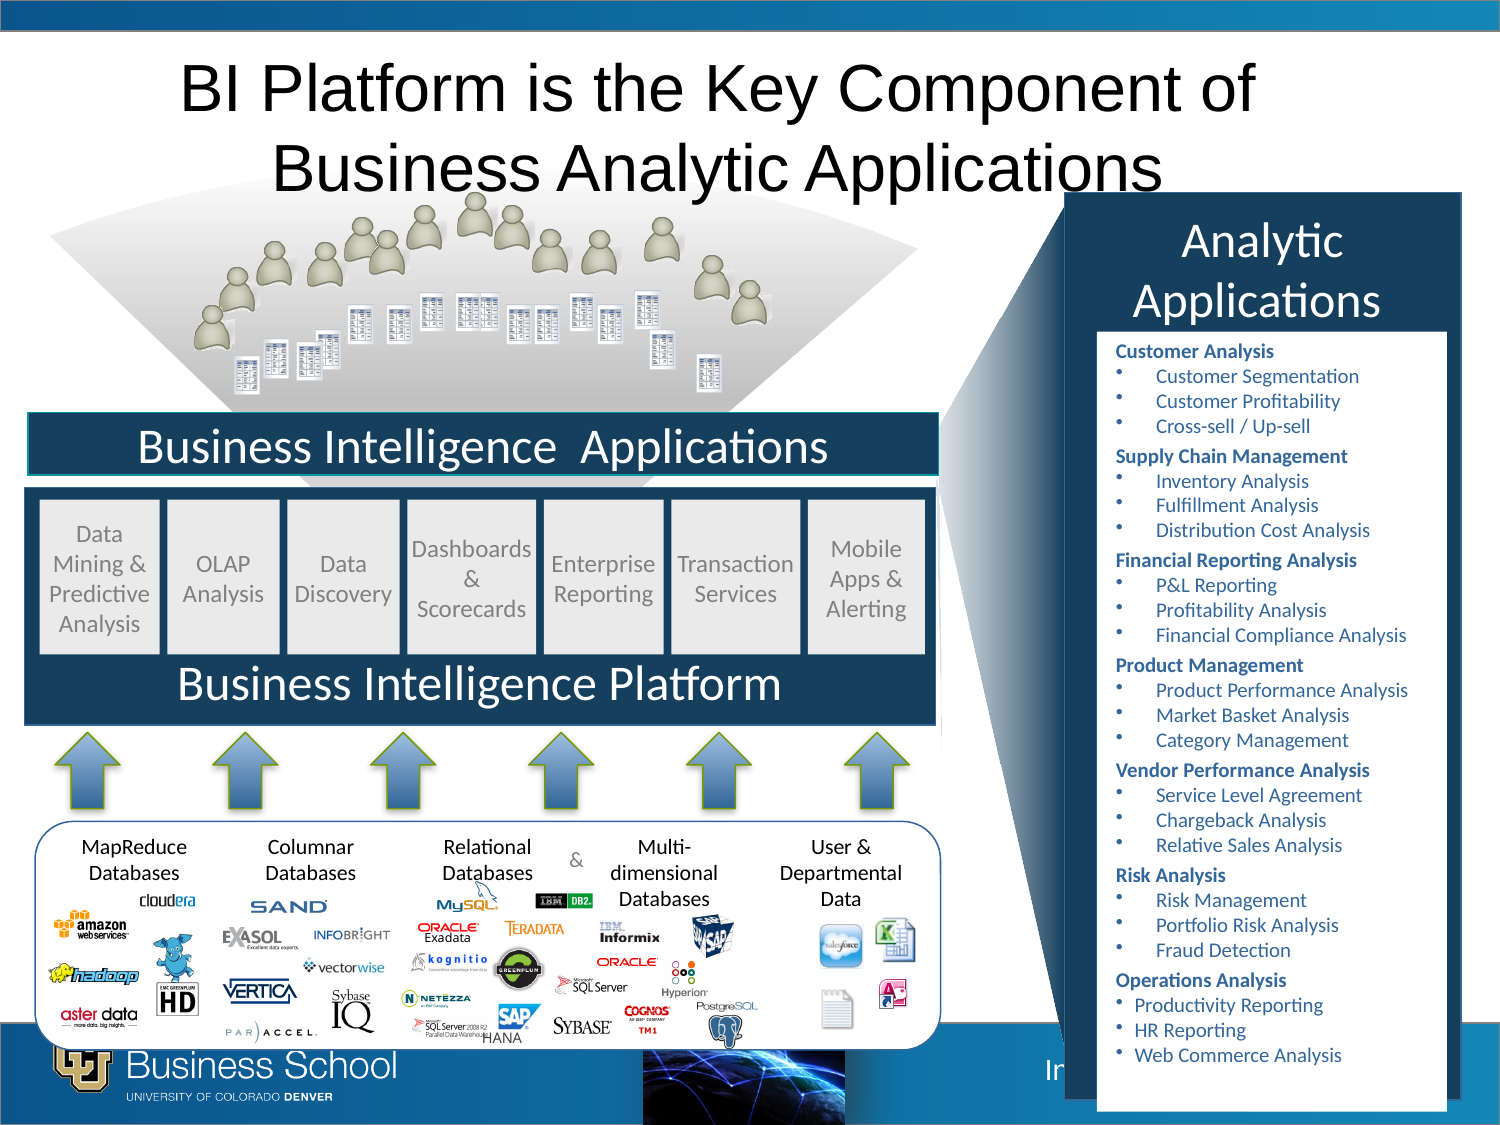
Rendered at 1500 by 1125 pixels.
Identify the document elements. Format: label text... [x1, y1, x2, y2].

picture [454, 292, 501, 333]
picture [506, 304, 560, 345]
picture [225, 1019, 317, 1044]
text_box Customer Analysis Customer Segmentation Customer Profitability Cross-sell / Up-sell Supply Chain Management Inventory Analysis Fulfillment Analysis Distribution Cost Analysis Financial Reporting Analysis P&L Reporting Profitability Analysis Financial Compliance Analysis Product Management Product Performance Analysis Market Basket Analysis Category Management Vendor Performance Analysis Service Level Agreement Chargeback Analysis Relative Sales Analysis Risk Analysis Risk Management Portfolio Risk Analysis Fraud Detection Operations Analysis Productivity Reporting HR Reporting Web Commerce Analysis [1115, 329, 1435, 1093]
picture [643, 1001, 845, 1125]
text_box Analytic Applications [1064, 192, 1461, 1100]
picture [53, 1045, 396, 1101]
picture [310, 926, 394, 945]
text_box [843, 731, 911, 810]
picture [634, 290, 676, 370]
picture [222, 972, 298, 1011]
picture [568, 292, 596, 333]
picture [599, 918, 660, 945]
picture [597, 957, 658, 966]
text_box Enterprise Reporting [543, 499, 664, 655]
picture [386, 304, 413, 345]
text_box & [554, 838, 599, 880]
text_box [298, 475, 656, 487]
picture [398, 985, 475, 1008]
picture [147, 933, 208, 1016]
picture [251, 900, 327, 913]
picture [690, 912, 737, 960]
text_box [212, 731, 279, 810]
picture [553, 1014, 614, 1040]
text_box Data Discovery [287, 499, 400, 655]
picture [818, 912, 939, 969]
text_box Transaction Services [671, 499, 801, 655]
picture [810, 974, 924, 1035]
picture [696, 352, 723, 393]
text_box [466, 1002, 569, 1055]
picture [503, 918, 565, 939]
text_box Dashboards & Scorecards [407, 499, 537, 655]
picture [418, 292, 445, 333]
picture [615, 961, 709, 1041]
text_box [370, 731, 437, 810]
text_box OLAP Analysis [167, 499, 280, 655]
text_box Mobile Apps & Alerting [807, 499, 925, 655]
picture [303, 955, 387, 976]
picture [136, 890, 198, 911]
title BI Platform is the Key Component of Business Analytic Applications [39, 37, 1415, 151]
picture [412, 1017, 466, 1037]
text_box Business Intelligence Platform [24, 487, 936, 726]
picture [48, 962, 139, 985]
picture [263, 338, 290, 379]
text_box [409, 921, 490, 953]
text_box MapReduce Databases Columnar Databases Relational Databases Multi-dimensional Databases User & Departmental Data [35, 821, 941, 1051]
picture [296, 329, 342, 382]
picture [184, 179, 623, 395]
text_box [685, 731, 753, 810]
text_box Business Intelligence Applications [27, 412, 939, 475]
picture [330, 988, 376, 1034]
picture [53, 910, 130, 939]
text_box [54, 731, 121, 810]
picture [597, 304, 625, 345]
picture [61, 1002, 137, 1034]
text_box [49, 162, 918, 412]
picture [553, 972, 629, 997]
text_box Data Mining & Predictive Analysis [39, 499, 160, 655]
picture [634, 204, 773, 332]
picture [411, 945, 549, 994]
picture [437, 880, 498, 913]
picture [533, 891, 595, 911]
picture [347, 304, 374, 345]
picture [223, 926, 299, 950]
text_box [528, 731, 595, 810]
text_box [1096, 331, 1447, 1112]
text_box [936, 205, 1064, 1048]
